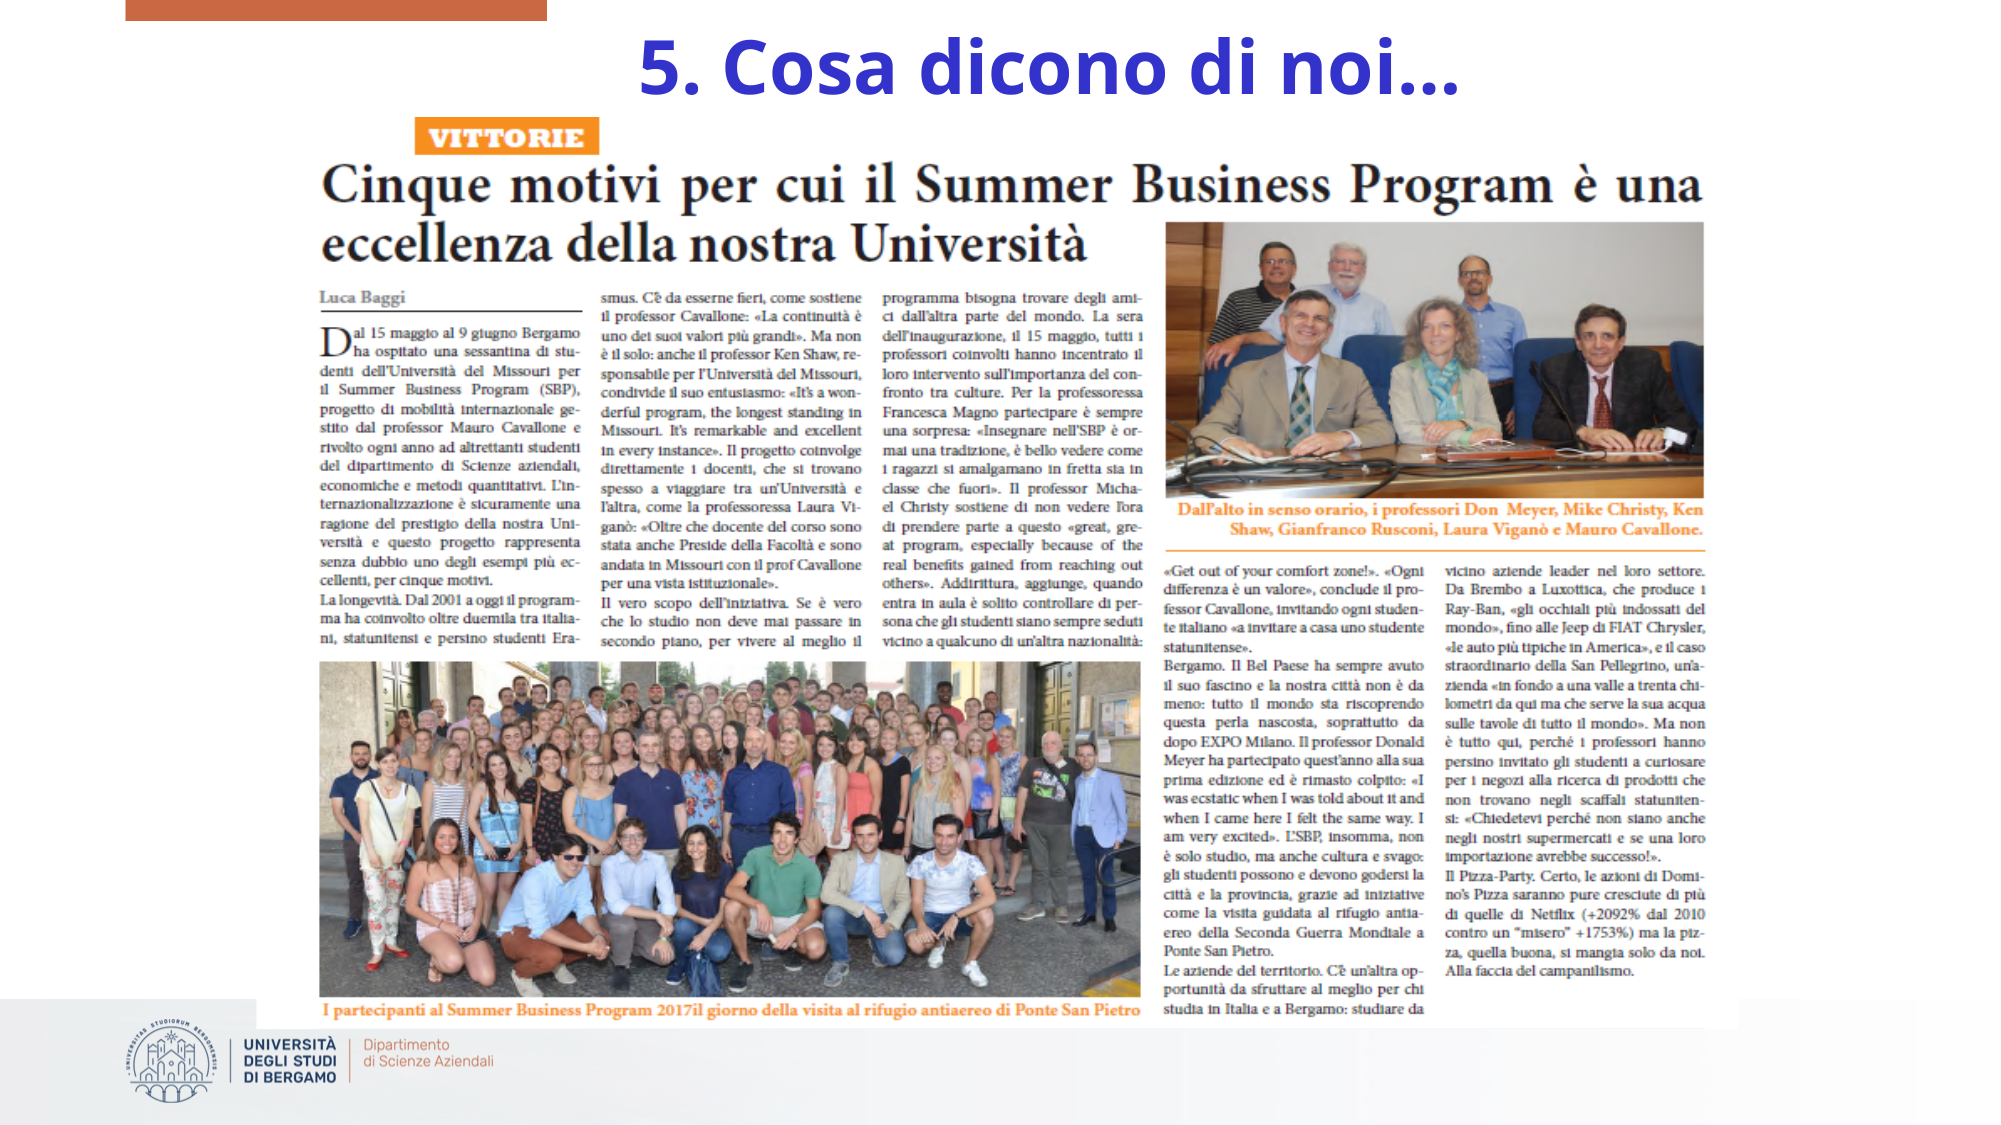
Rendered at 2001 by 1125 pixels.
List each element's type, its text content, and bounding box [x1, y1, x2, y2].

picture [0, 117, 2000, 1125]
text_box 5. Cosa dicono di noi… [623, 11, 1899, 117]
